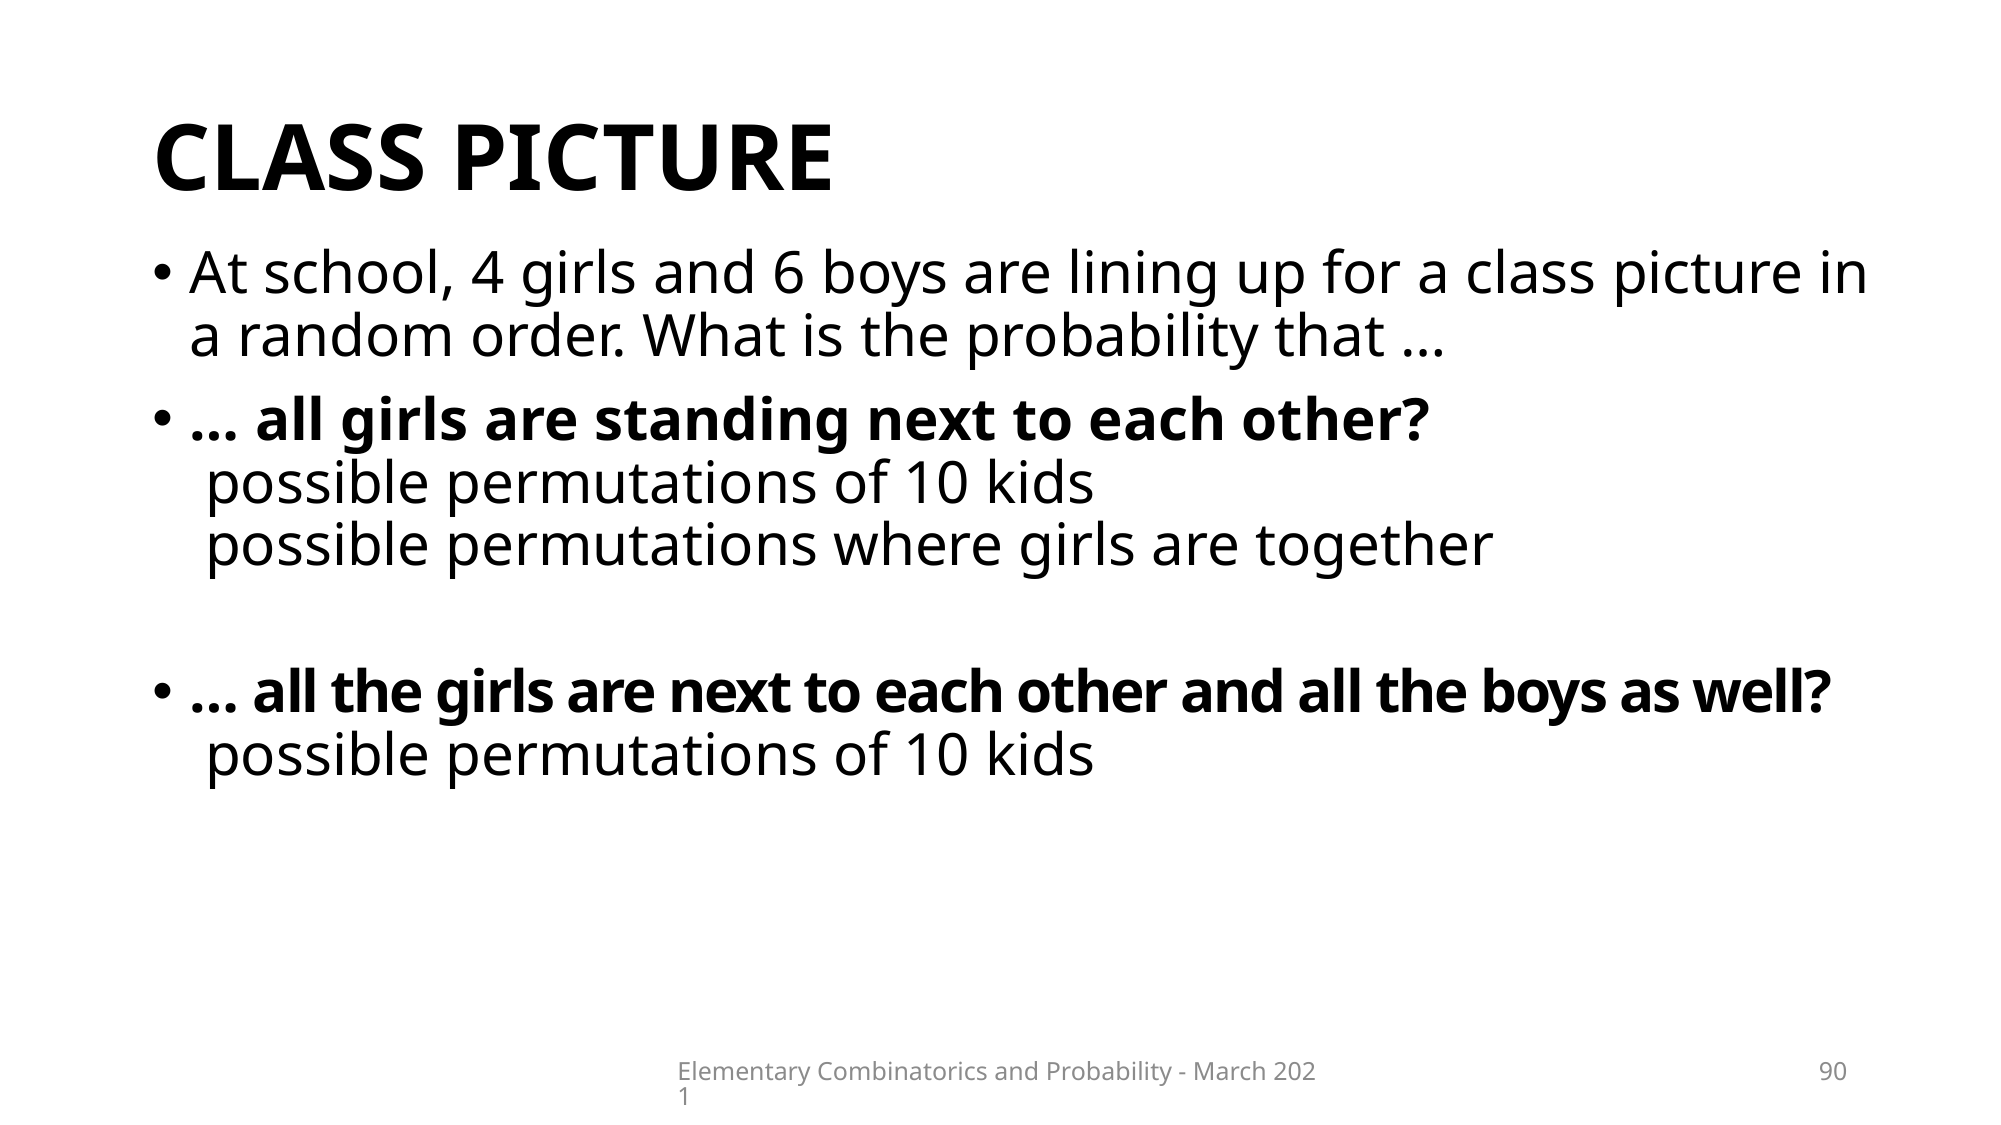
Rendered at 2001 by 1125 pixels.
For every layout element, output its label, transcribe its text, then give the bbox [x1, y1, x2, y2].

slide_number 90 [1412, 1042, 1863, 1103]
footer Elementary Combinatorics and Probability - March 2021 [662, 1042, 1338, 1103]
title Class picture [137, 52, 1863, 270]
